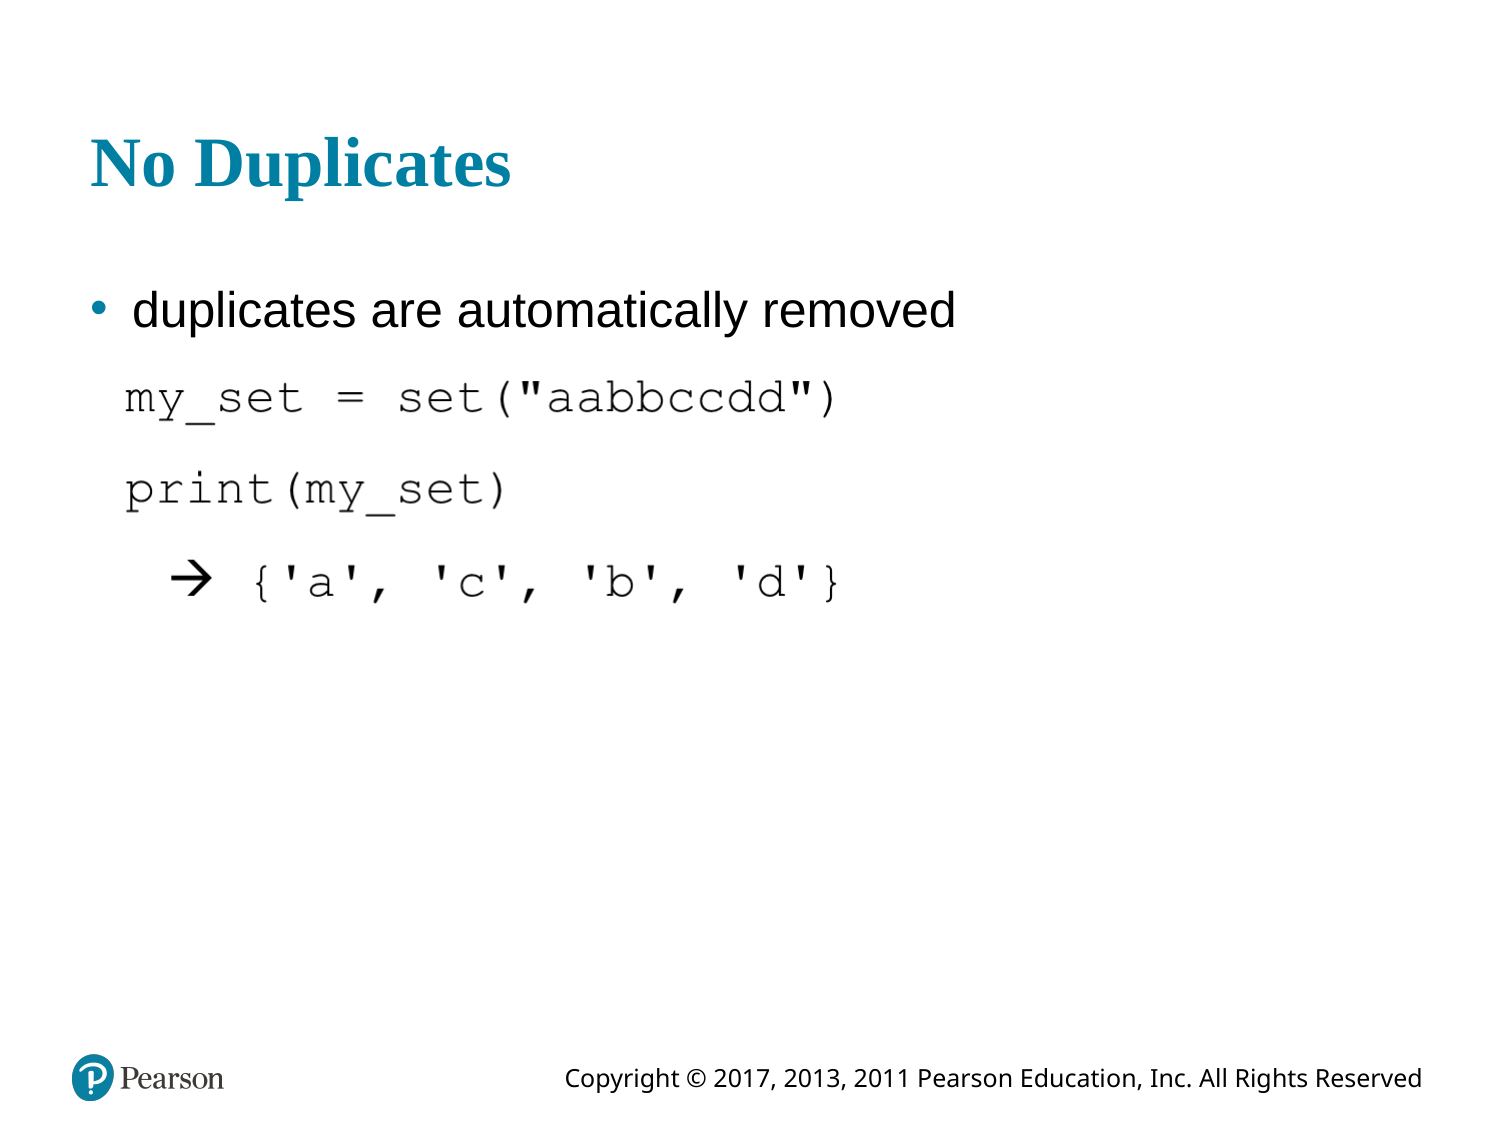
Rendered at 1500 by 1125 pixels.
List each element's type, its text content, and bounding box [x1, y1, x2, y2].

picture [98, 1054, 224, 1101]
picture [72, 1054, 88, 1070]
title No Duplicates [75, 35, 1425, 216]
picture [95, 351, 876, 642]
picture [80, 1063, 106, 1088]
picture [72, 1087, 83, 1101]
list duplicates are automatically removed [75, 262, 1425, 388]
